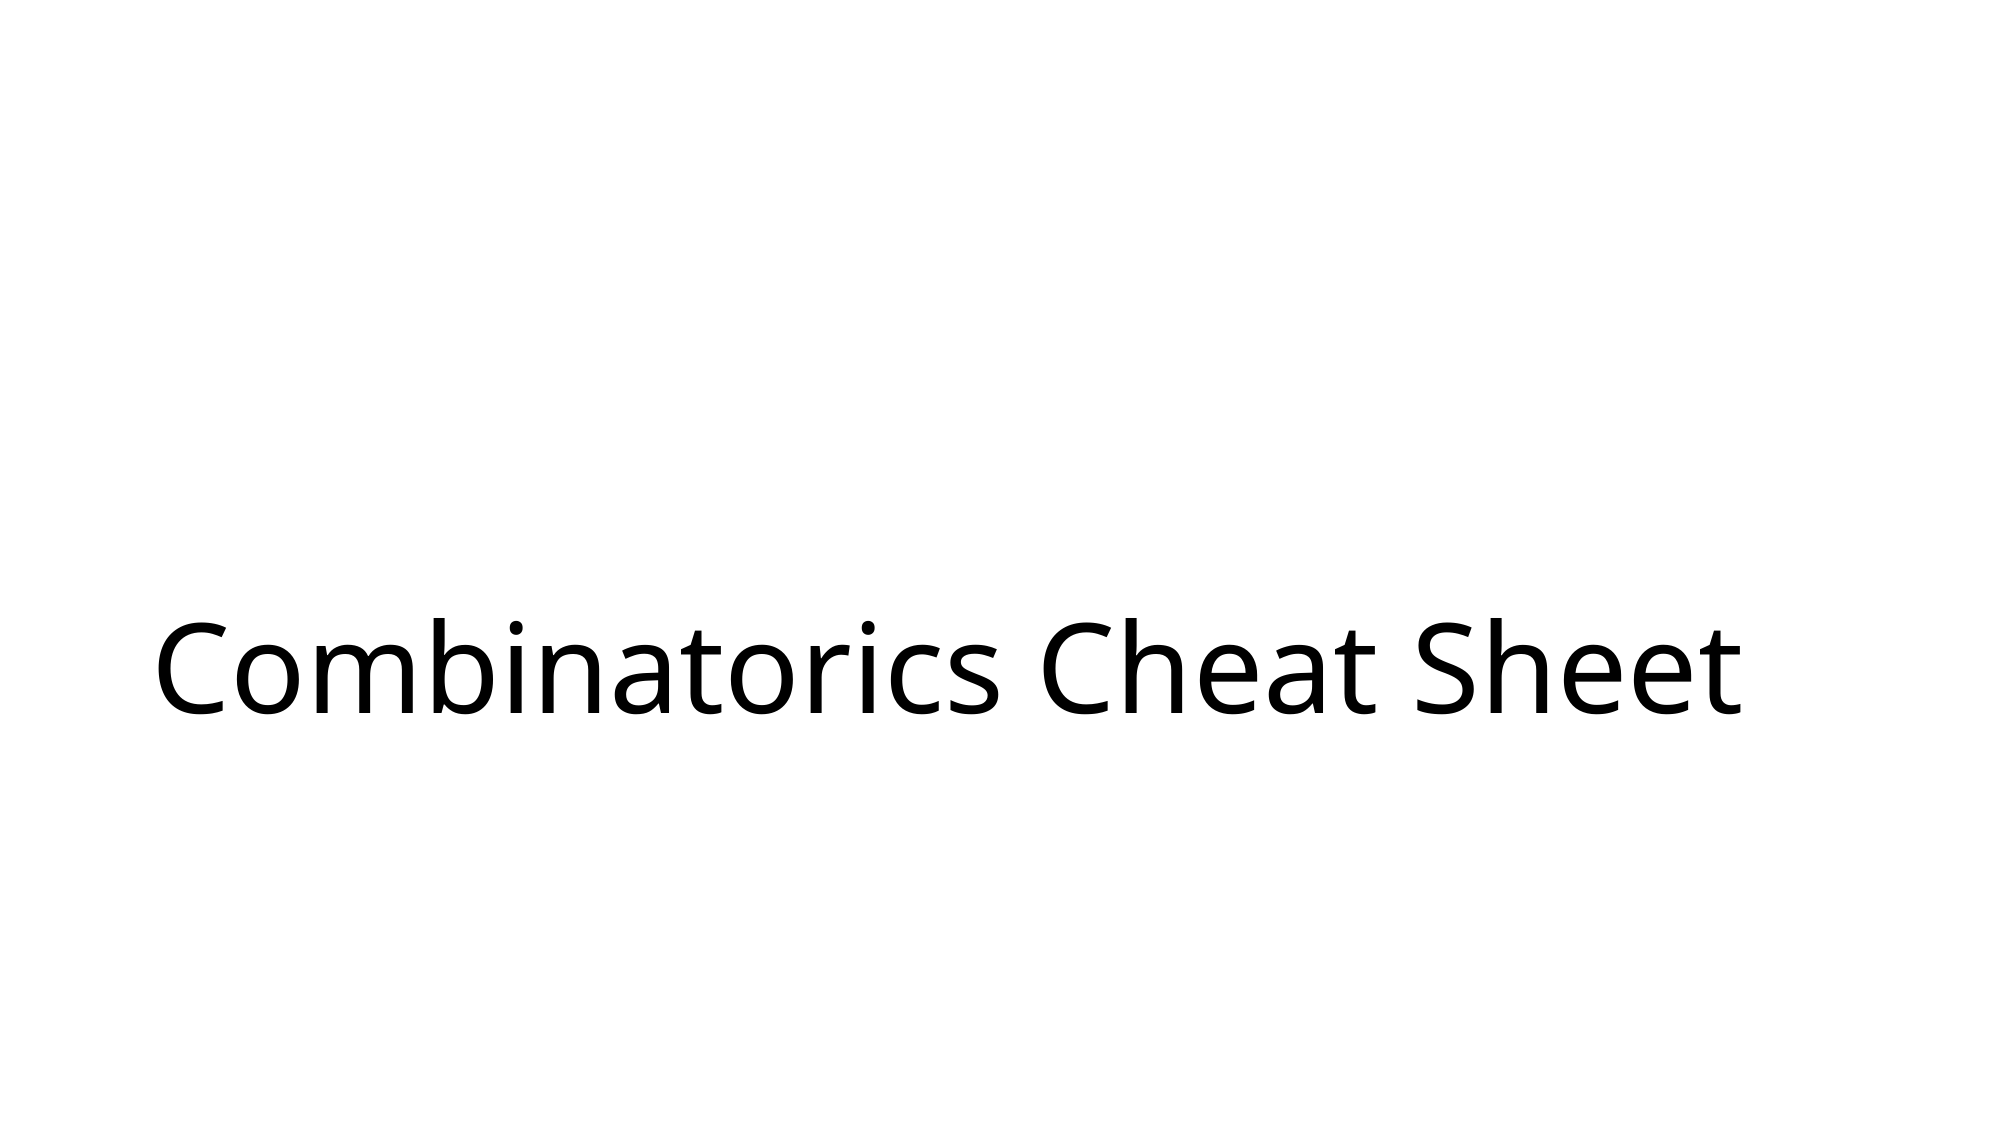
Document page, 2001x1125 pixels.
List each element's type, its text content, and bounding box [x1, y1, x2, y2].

title Combinatorics Cheat Sheet [136, 280, 1862, 749]
